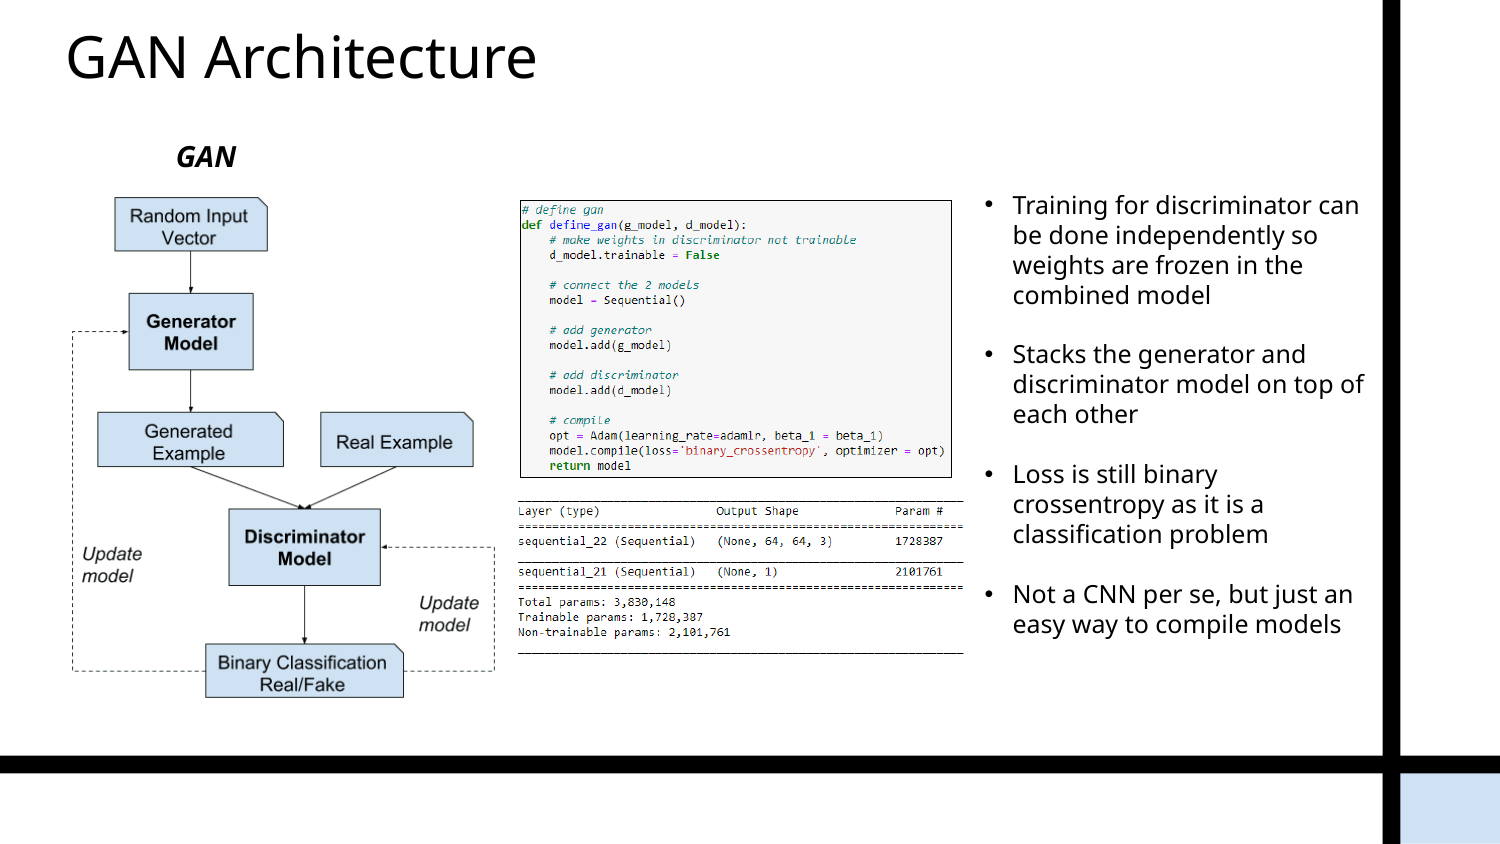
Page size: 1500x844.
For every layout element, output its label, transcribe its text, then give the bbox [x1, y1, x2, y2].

text_box GAN [95, 117, 318, 184]
title GAN Architecture [50, 35, 1298, 75]
picture [520, 199, 952, 479]
picture [63, 185, 970, 717]
text_box Training for discriminator can be done independently so weights are frozen in the combined model Stacks the generator and discriminator model on top of each other Loss is still binary crossentropy as it is a classification problem Not a CNN per se, but just an easy way to compile models [969, 376, 1387, 452]
